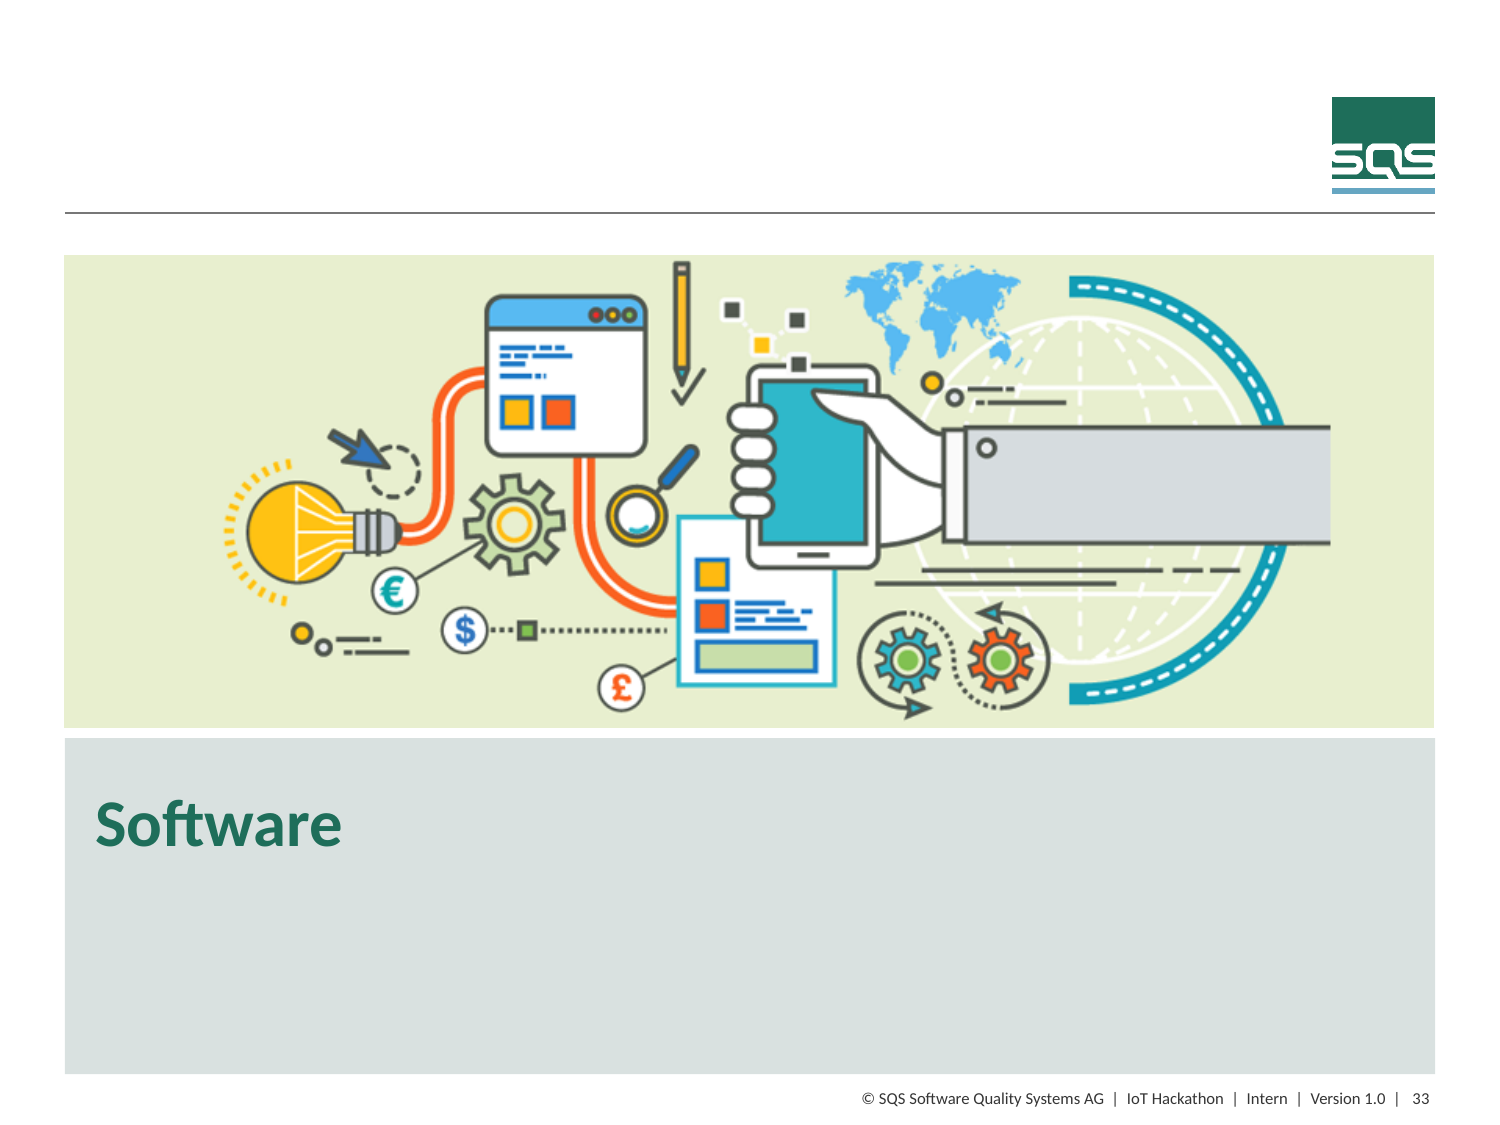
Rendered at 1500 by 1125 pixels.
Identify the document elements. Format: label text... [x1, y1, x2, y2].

picture [64, 255, 1434, 728]
title Software [95, 754, 1405, 894]
picture [1332, 97, 1435, 194]
slide_number 33 [1406, 1089, 1436, 1111]
footer © SQS Software Quality Systems AG | IoT Hackathon | Intern | Version 1.0 | [64, 1089, 1406, 1111]
